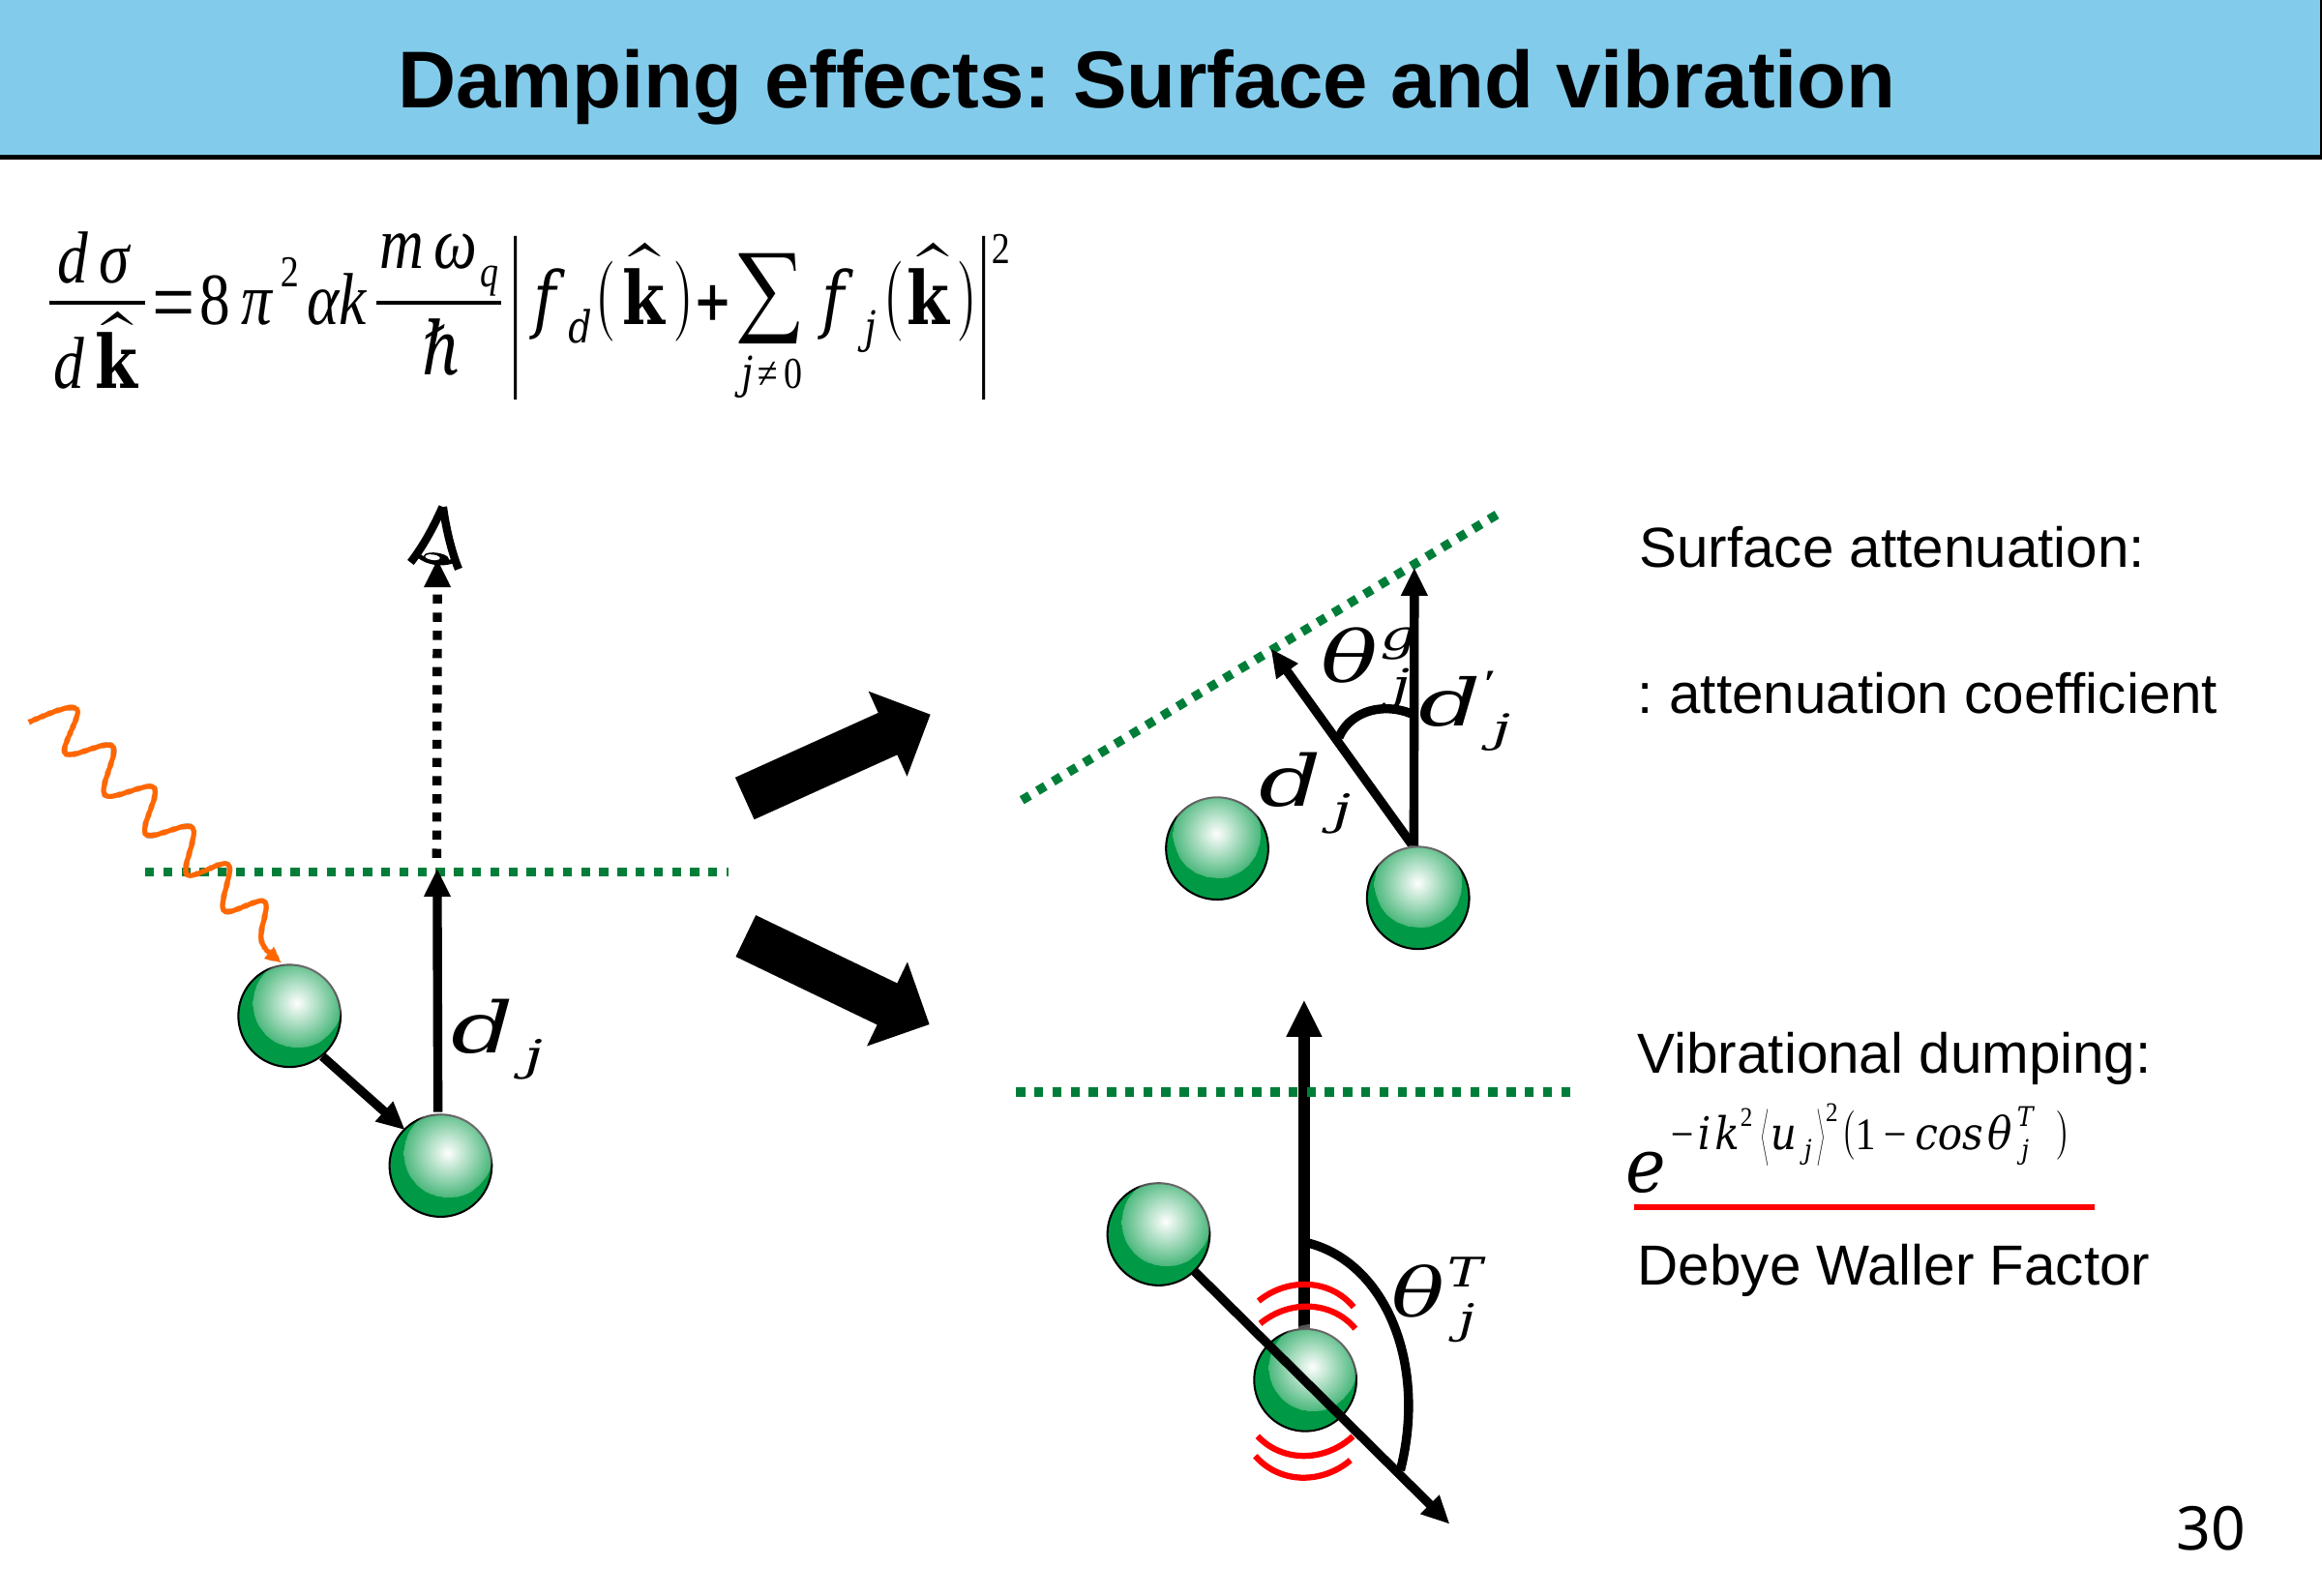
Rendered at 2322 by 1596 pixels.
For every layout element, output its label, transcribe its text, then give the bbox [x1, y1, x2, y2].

text_box Vibrational dumping: [1623, 1009, 2182, 1092]
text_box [981, 568, 1540, 951]
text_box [338, 420, 544, 625]
text_box Surface attenuation: [1625, 504, 2213, 586]
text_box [321, 1055, 405, 1131]
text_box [237, 959, 342, 1068]
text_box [389, 1108, 492, 1218]
text_box Debye Waller Factor [1623, 1221, 2168, 1304]
text_box [734, 691, 931, 820]
text_box [735, 915, 930, 1047]
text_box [1015, 999, 1575, 1524]
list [26, 703, 298, 979]
text_box Damping effects: Surface and vibration [377, 20, 1945, 132]
